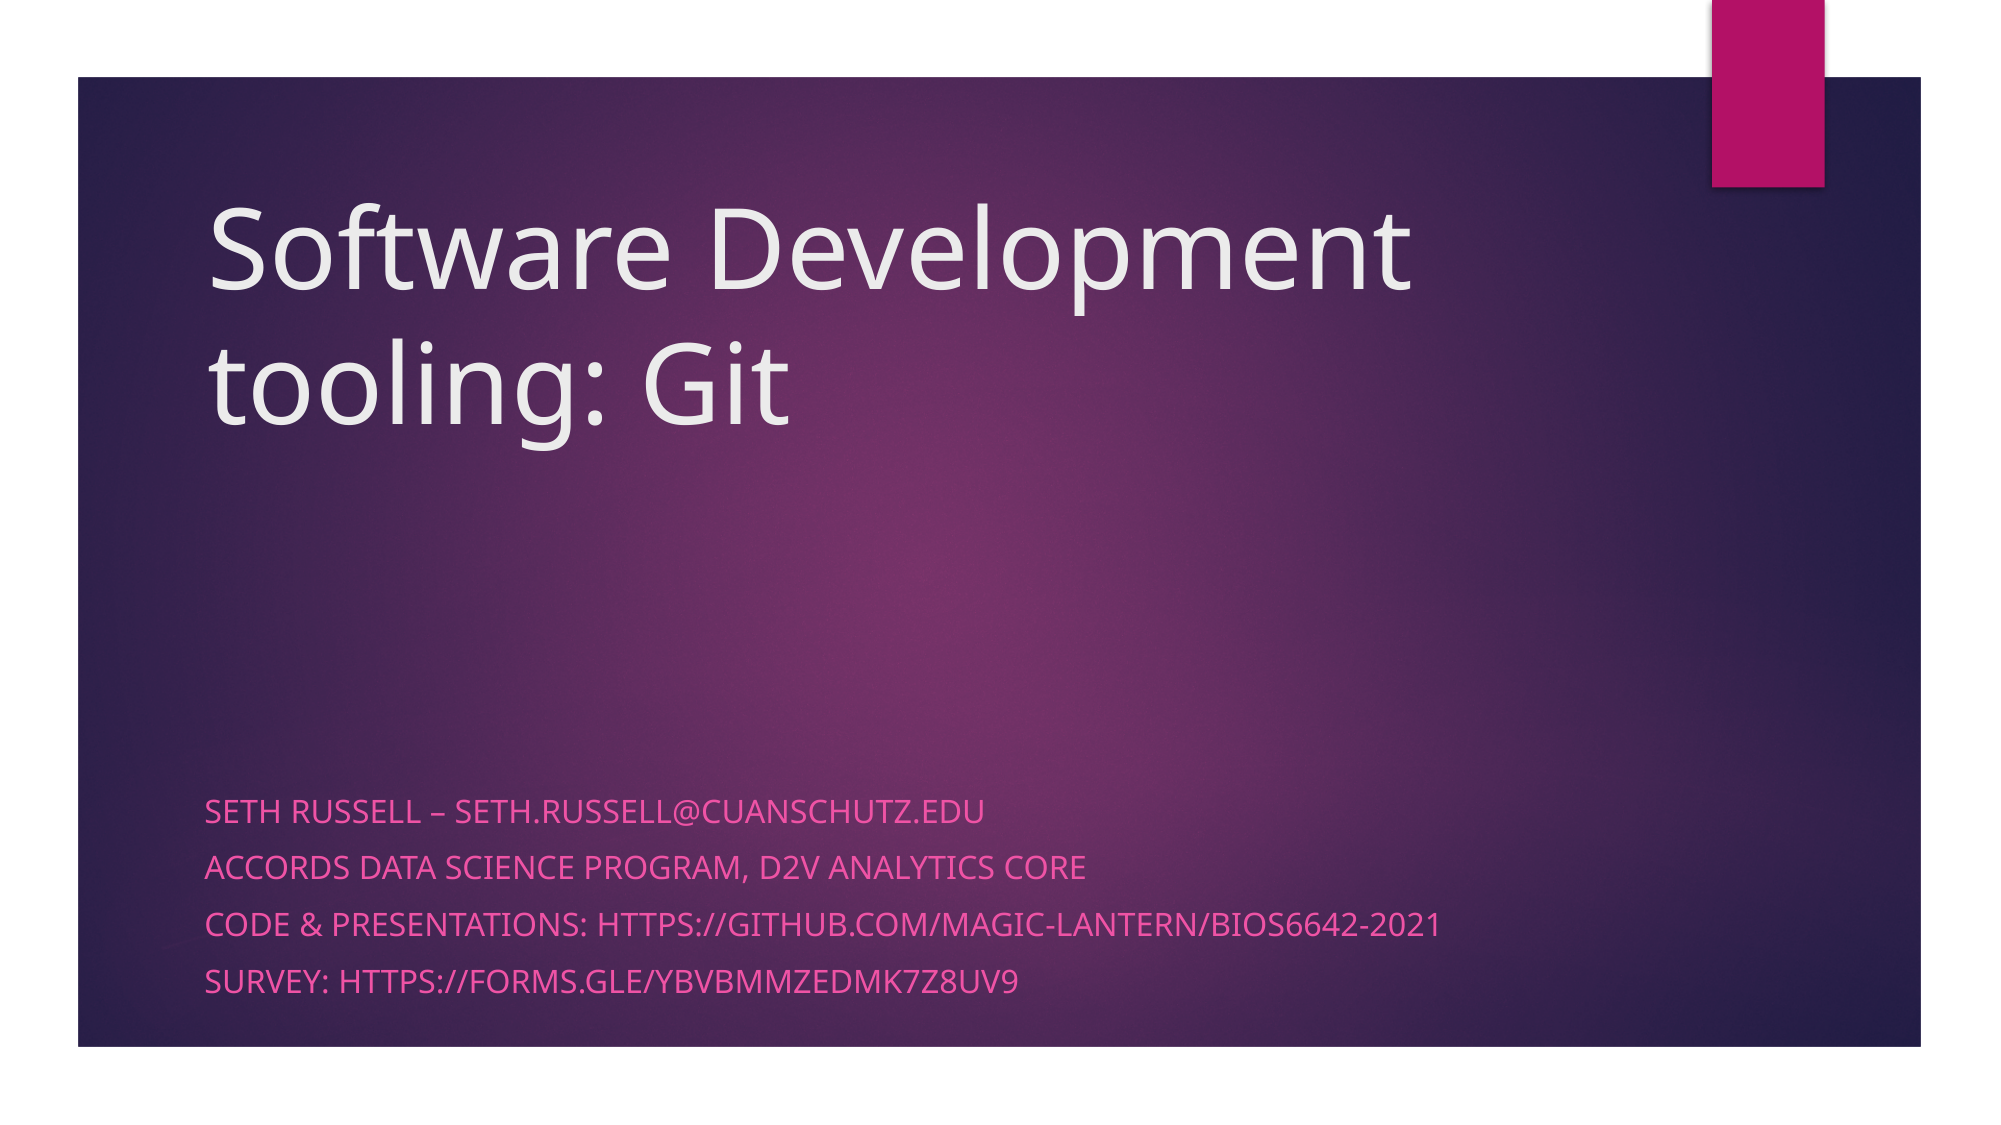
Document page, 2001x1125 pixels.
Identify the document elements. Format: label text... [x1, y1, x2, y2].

subtitle Seth Russell – seth.Russell@cuanschutz.edu AccordS Data Science Program, D2V Analytics Core Code & Presentations: https://github.com/magic-lantern/bios6642-2021 Survey: https://forms.gle/ybvbMMzEDMk7Z8Uv9 [189, 783, 1638, 1012]
title Software Development tooling: Git [192, 141, 1638, 455]
